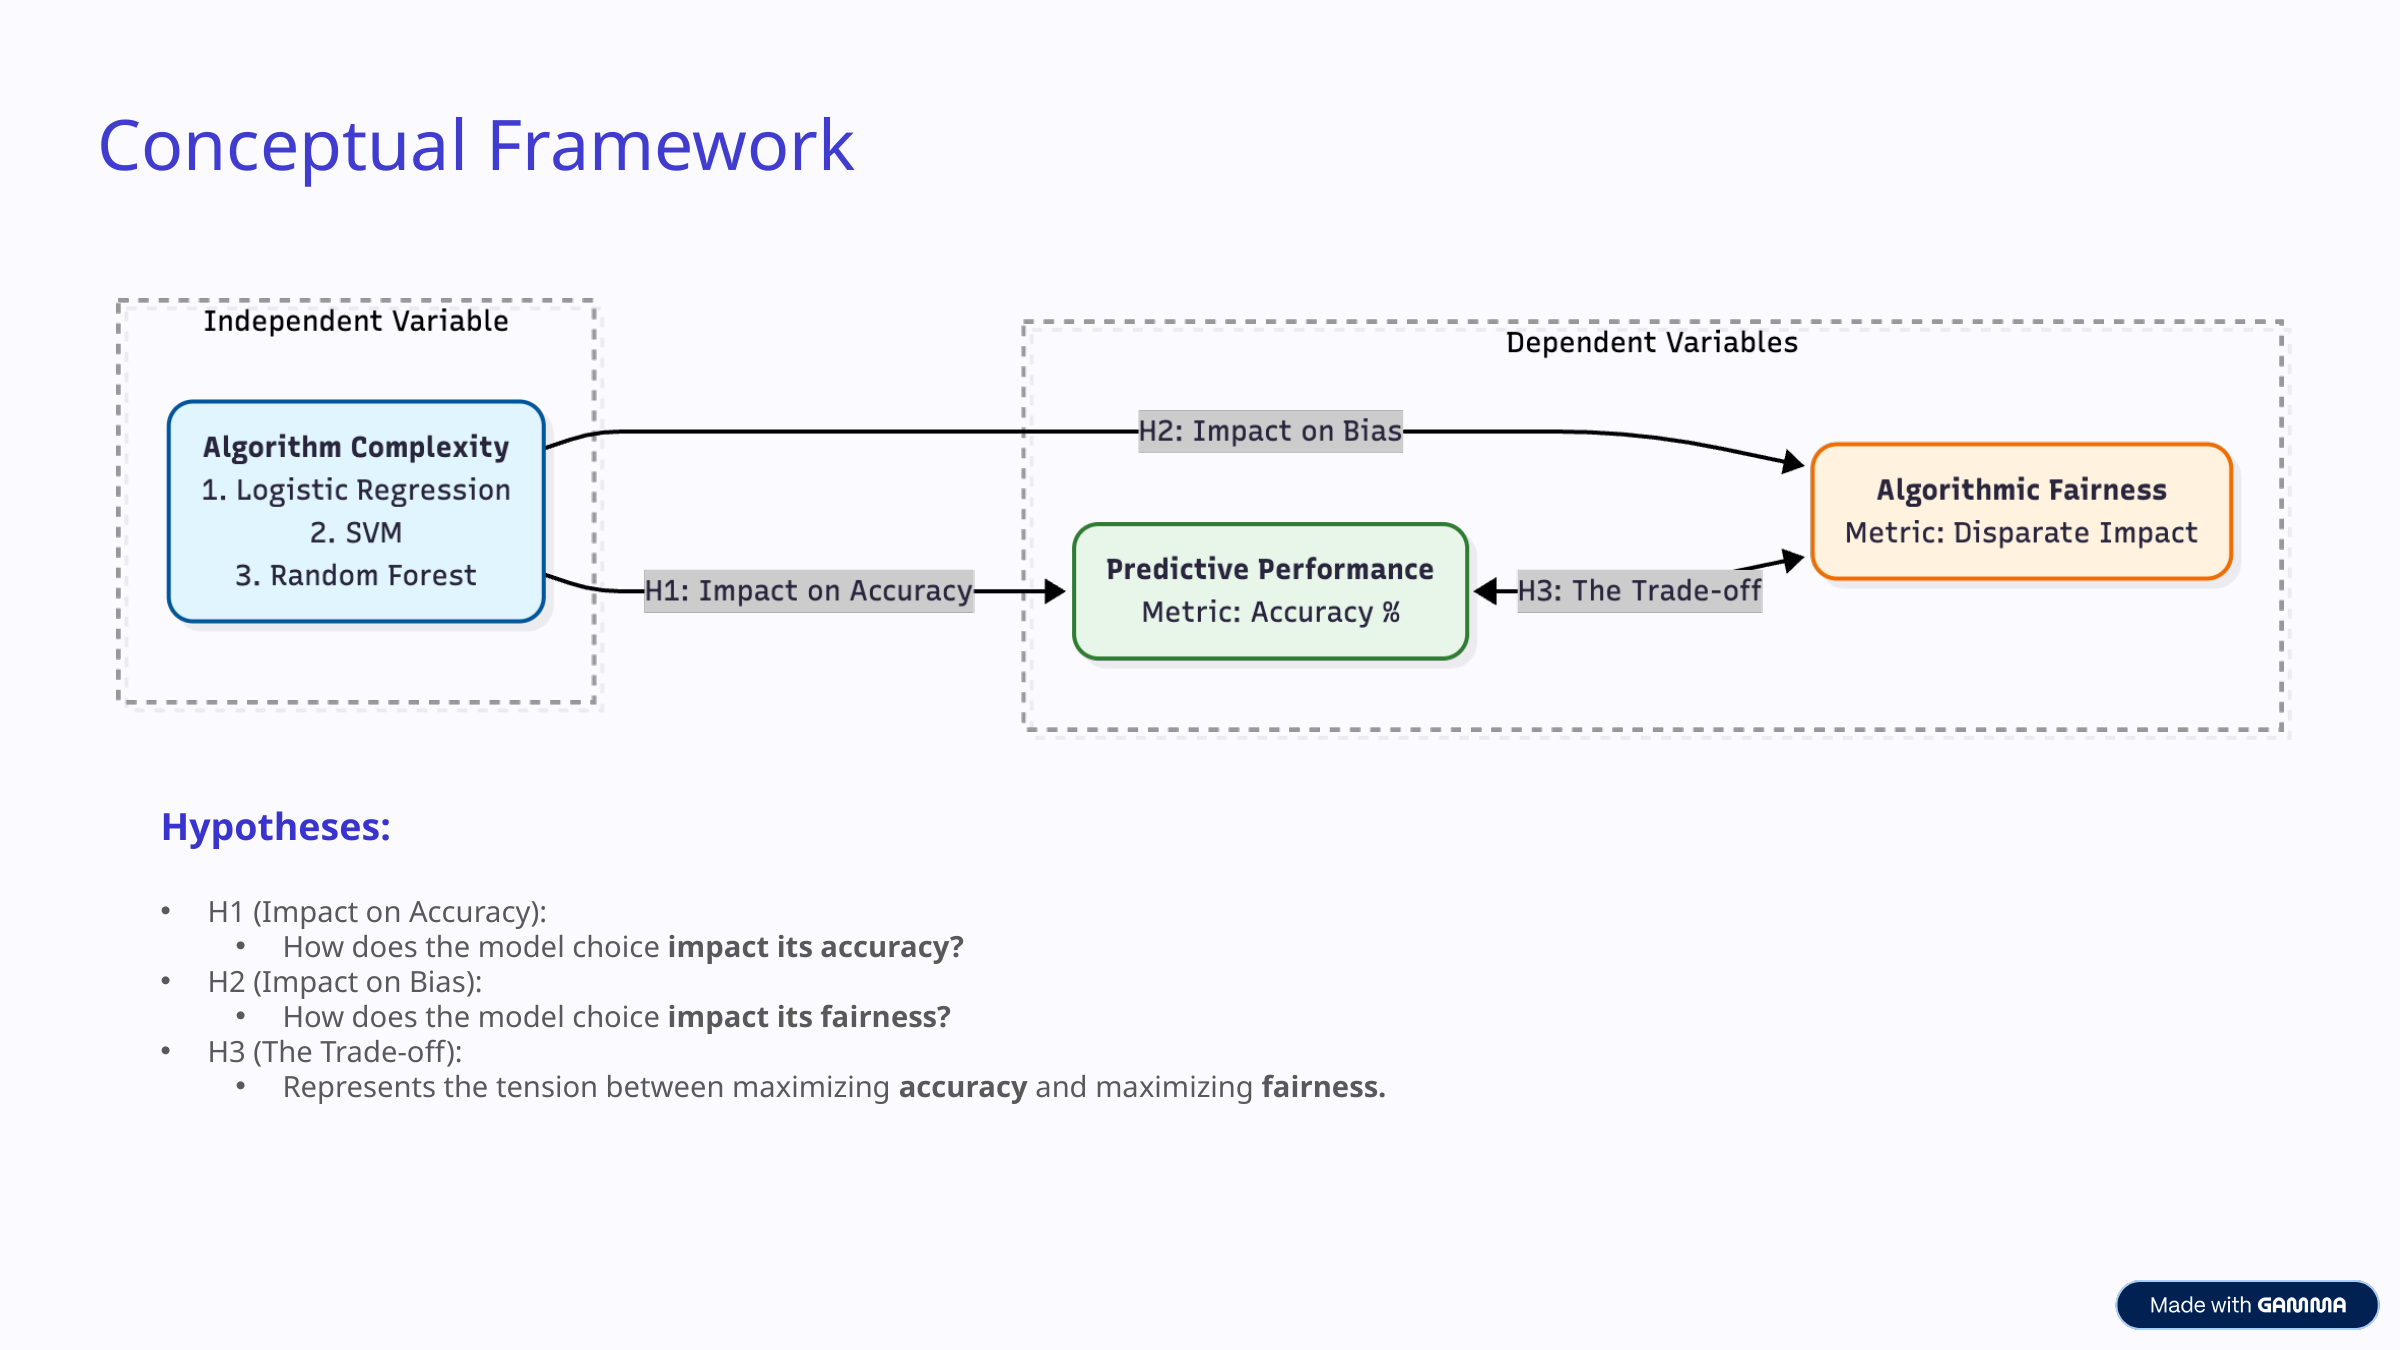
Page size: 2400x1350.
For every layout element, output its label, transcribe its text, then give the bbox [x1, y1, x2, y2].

text_box Conceptual Framework [97, 98, 797, 186]
picture [2106, 1271, 2389, 1339]
text_box Hypotheses: H1 (Impact on Accuracy): How does the model choice impact its accuracy? H2 (Impact on Bias): How does the model choice impact its fairness? H3 (The Trade-off): Represents the tension between maximizing accuracy and maximizing fairness. [145, 795, 2048, 1111]
picture [96, 284, 2304, 746]
